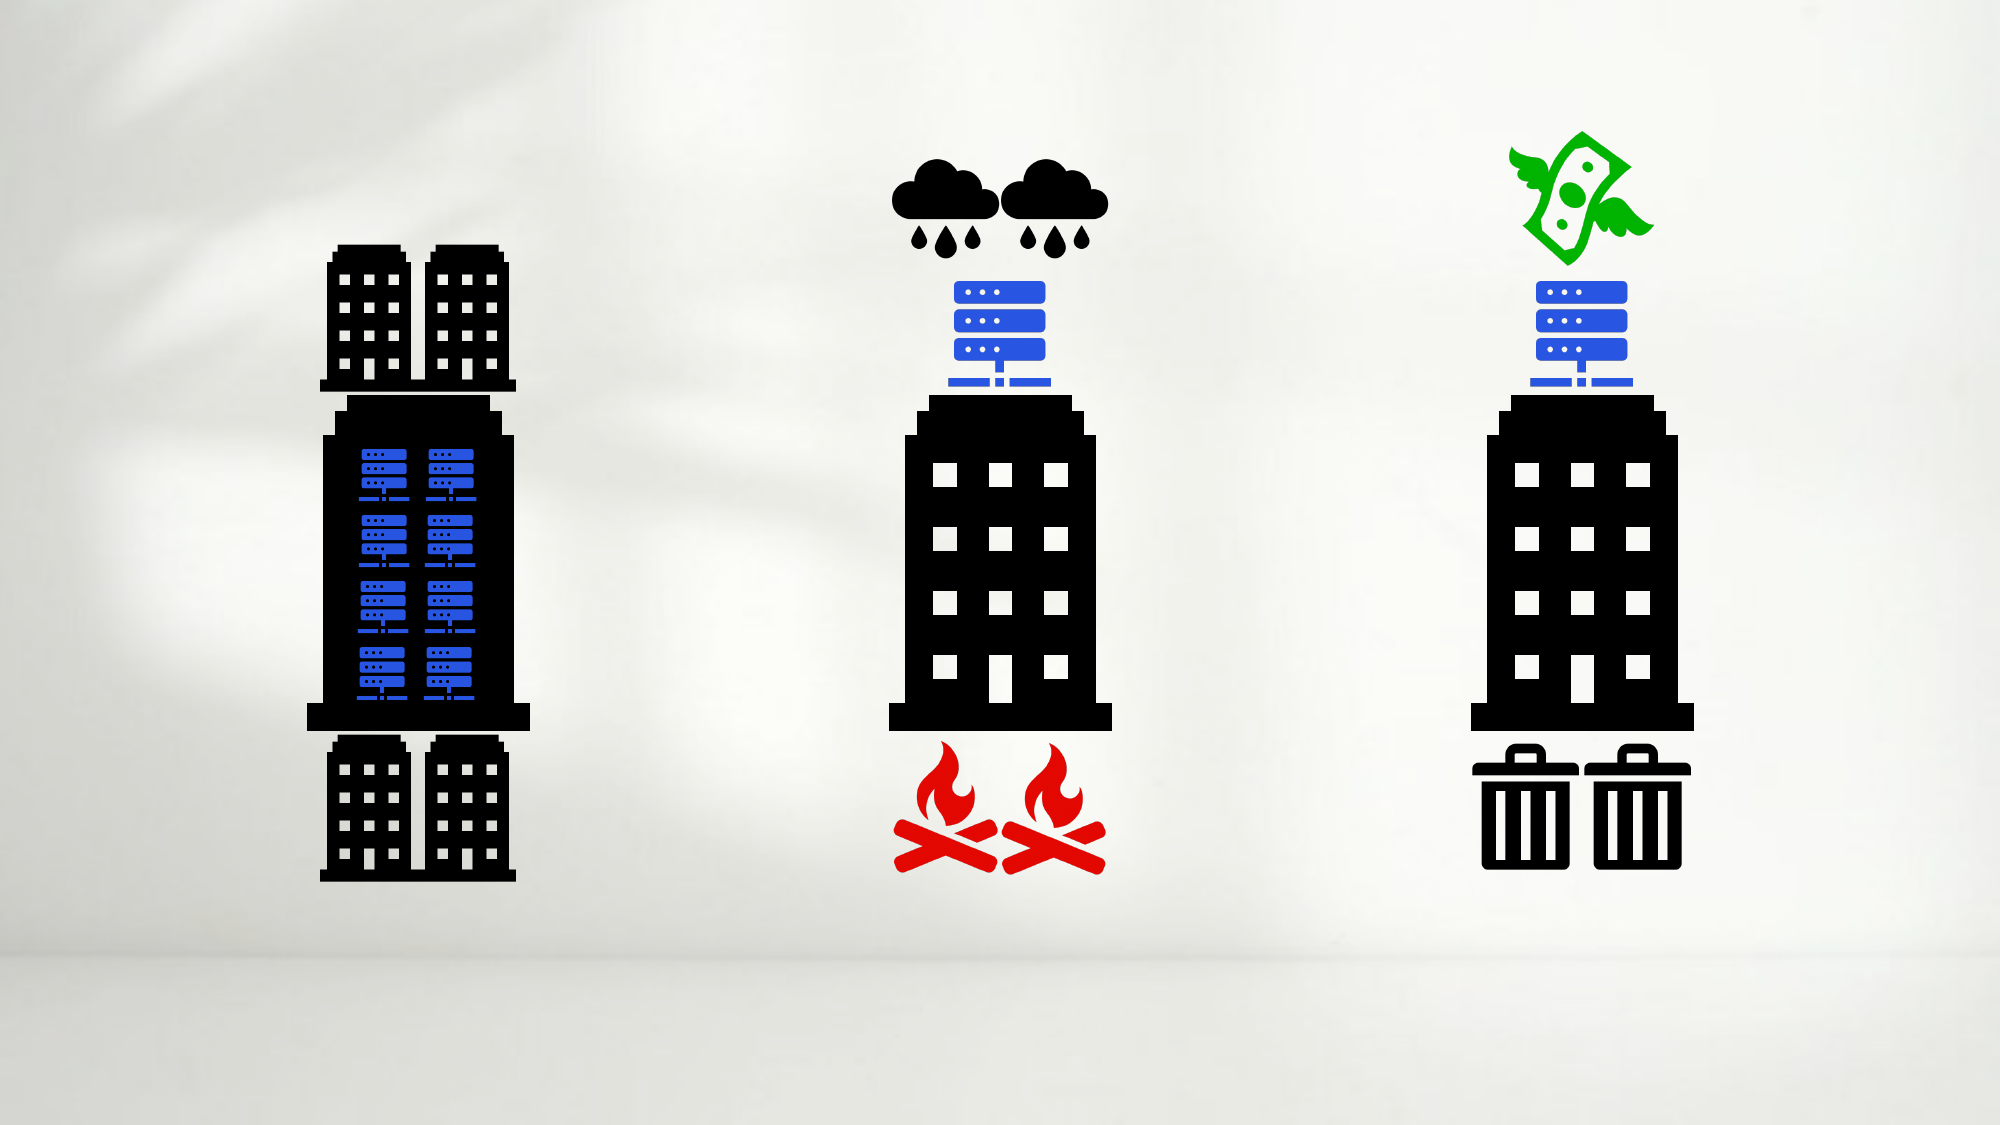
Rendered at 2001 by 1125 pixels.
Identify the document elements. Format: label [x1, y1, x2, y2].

text_box [869, 731, 1130, 884]
picture [808, 285, 1192, 754]
text_box [284, 233, 551, 402]
picture [1390, 122, 1774, 883]
text_box [869, 133, 1131, 285]
text_box [226, 371, 610, 754]
text_box [285, 724, 552, 893]
picture [348, 441, 486, 708]
